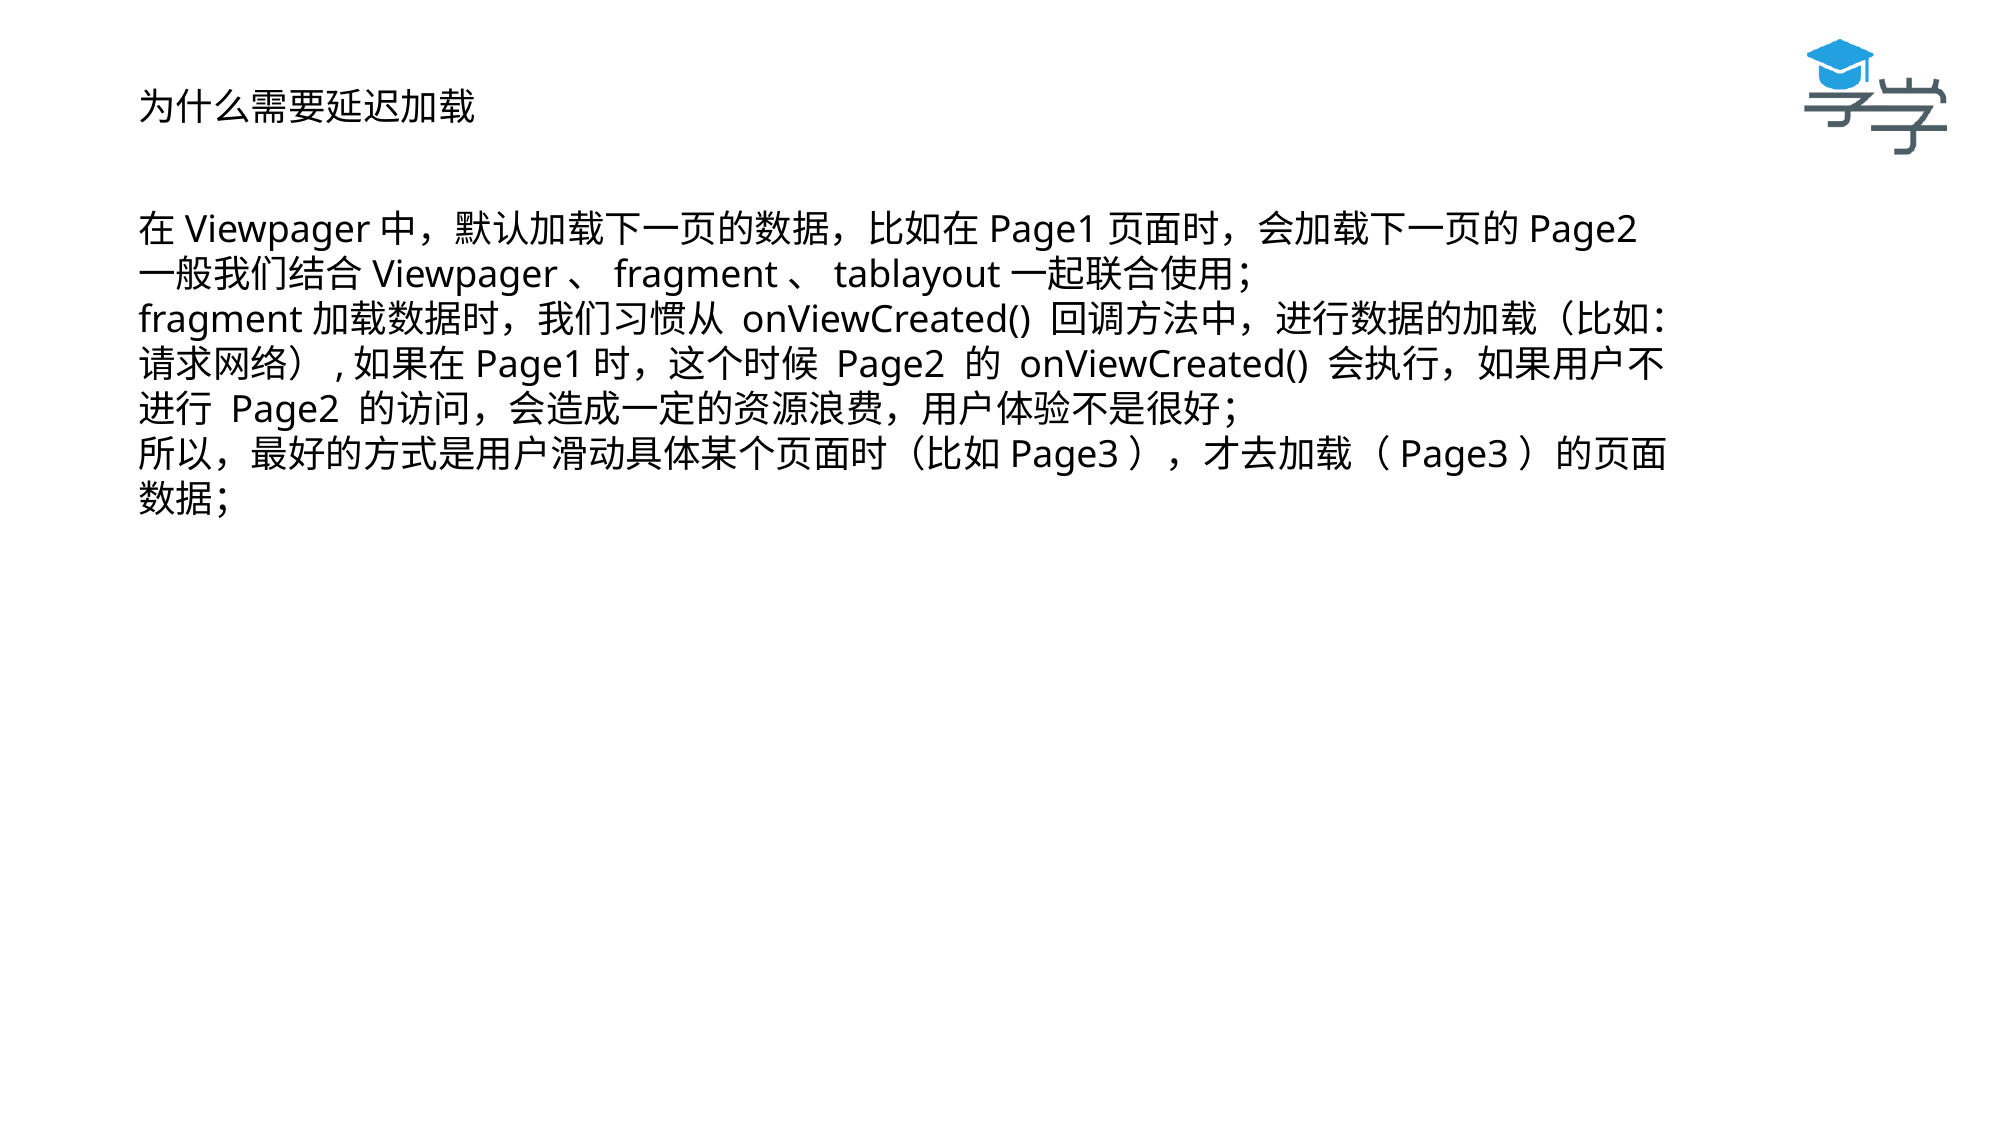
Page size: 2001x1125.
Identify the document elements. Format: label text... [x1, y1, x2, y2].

text_box 在Viewpager中，默认加载下一页的数据，比如在Page1页面时，会加载下一页的Page2一般我们结合Viewpager、fragment、tablayout一起联合使用； fragment加载数据时，我们习惯从 onViewCreated() 回调方法中，进行数据的加载（比如：请求网络）,如果在Page1时，这个时候 Page2 的 onViewCreated() 会执行，如果用户不进行 Page2 的访问，会造成一定的资源浪费，用户体验不是很好； 所以，最好的方式是用户滑动具体某个页面时（比如Page3），才去加载（Page3）的页面数据； [123, 197, 1696, 528]
text_box 为什么需要延迟加载 [123, 75, 541, 135]
picture [1799, 20, 1952, 173]
